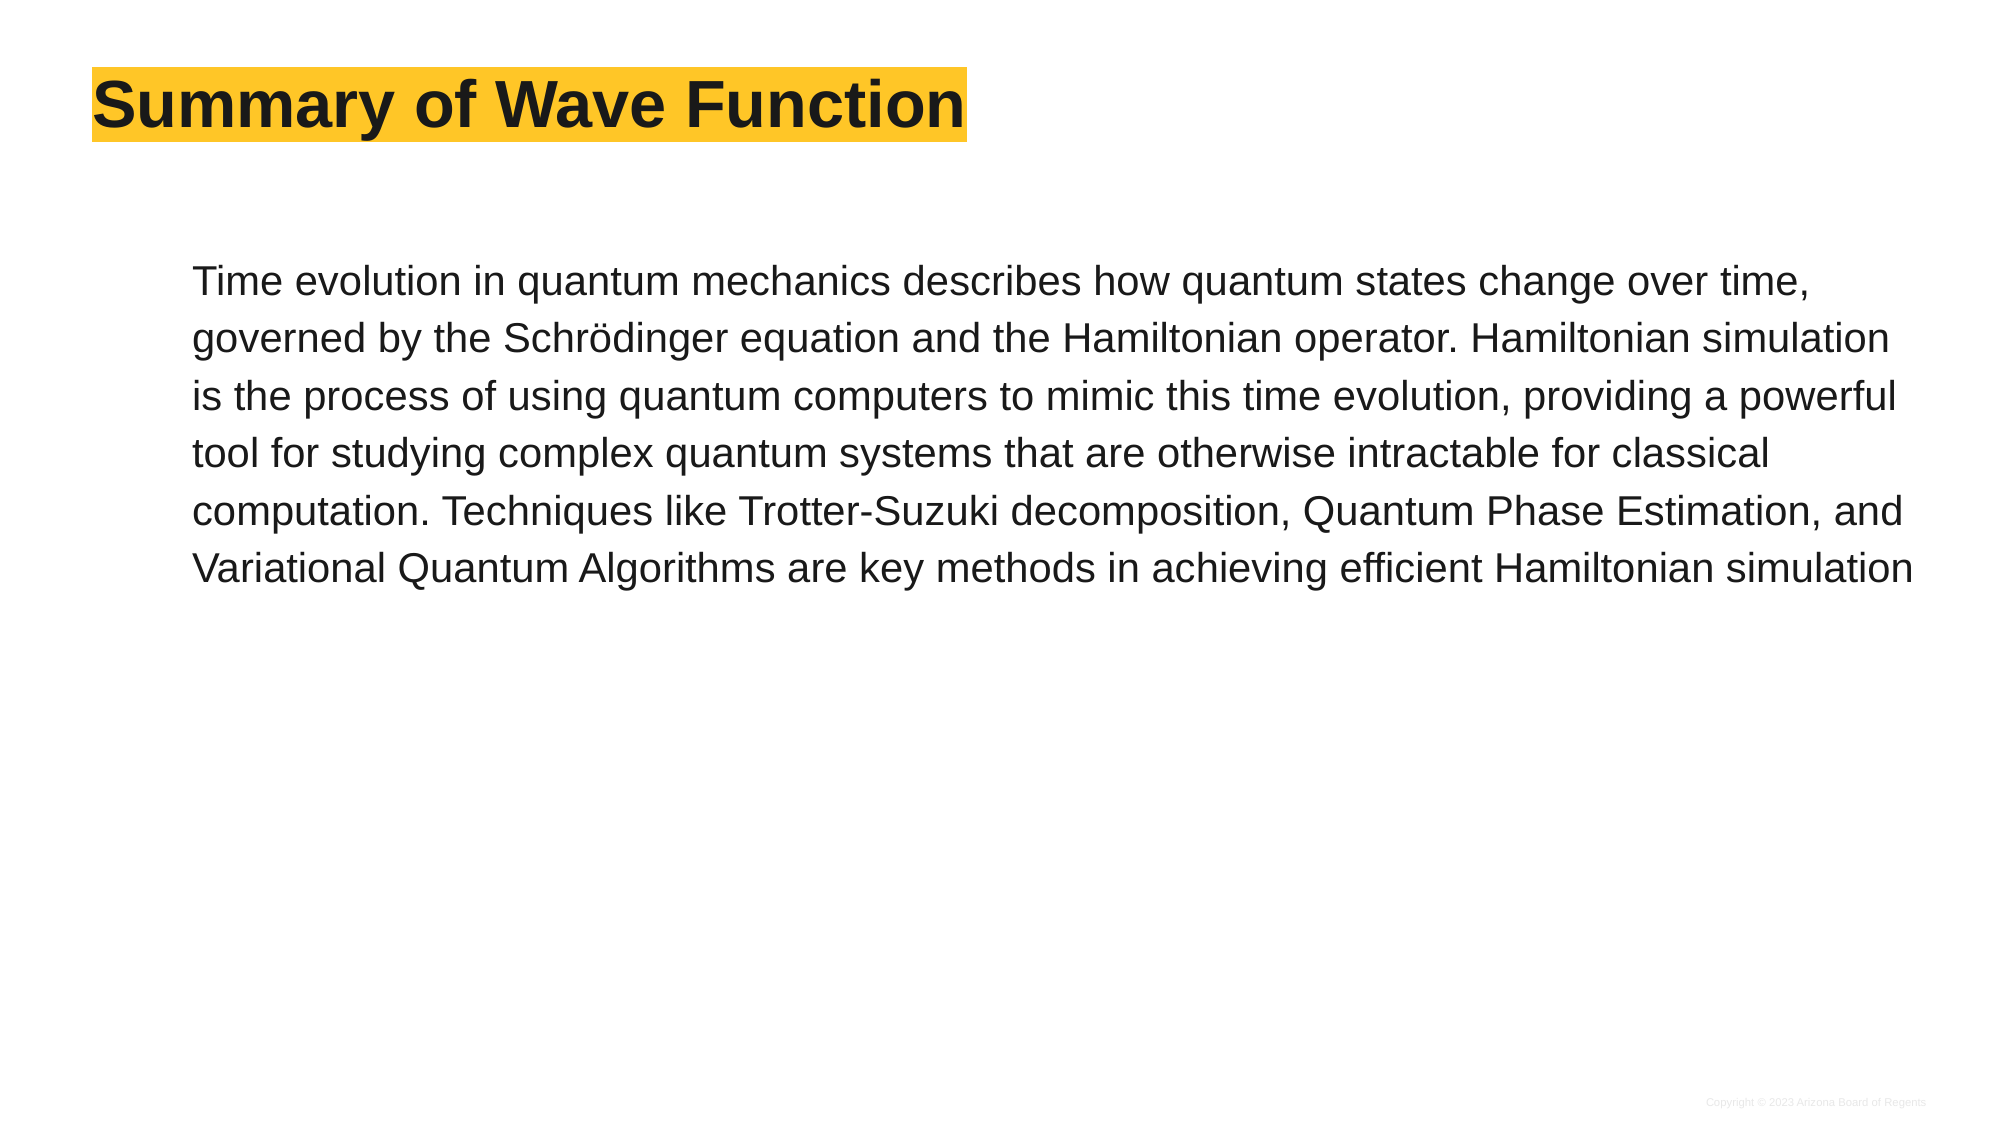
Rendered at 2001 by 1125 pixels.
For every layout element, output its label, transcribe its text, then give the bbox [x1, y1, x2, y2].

title Summary of Wave Function [92, 69, 1932, 166]
list Time evolution in quantum mechanics describes how quantum states change over time, governed by the Schrödinger equation and the Hamiltonian operator. Hamiltonian simulation is the process of using quantum computers to mimic this time evolution, providing a powerful tool for studying complex quantum systems that are otherwise intractable for classical computation. Techniques like Trotter-Suzuki decomposition, Quantum Phase Estimation, and Variational Quantum Algorithms are key methods in achieving efficient Hamiltonian simulation [92, 246, 1926, 1056]
